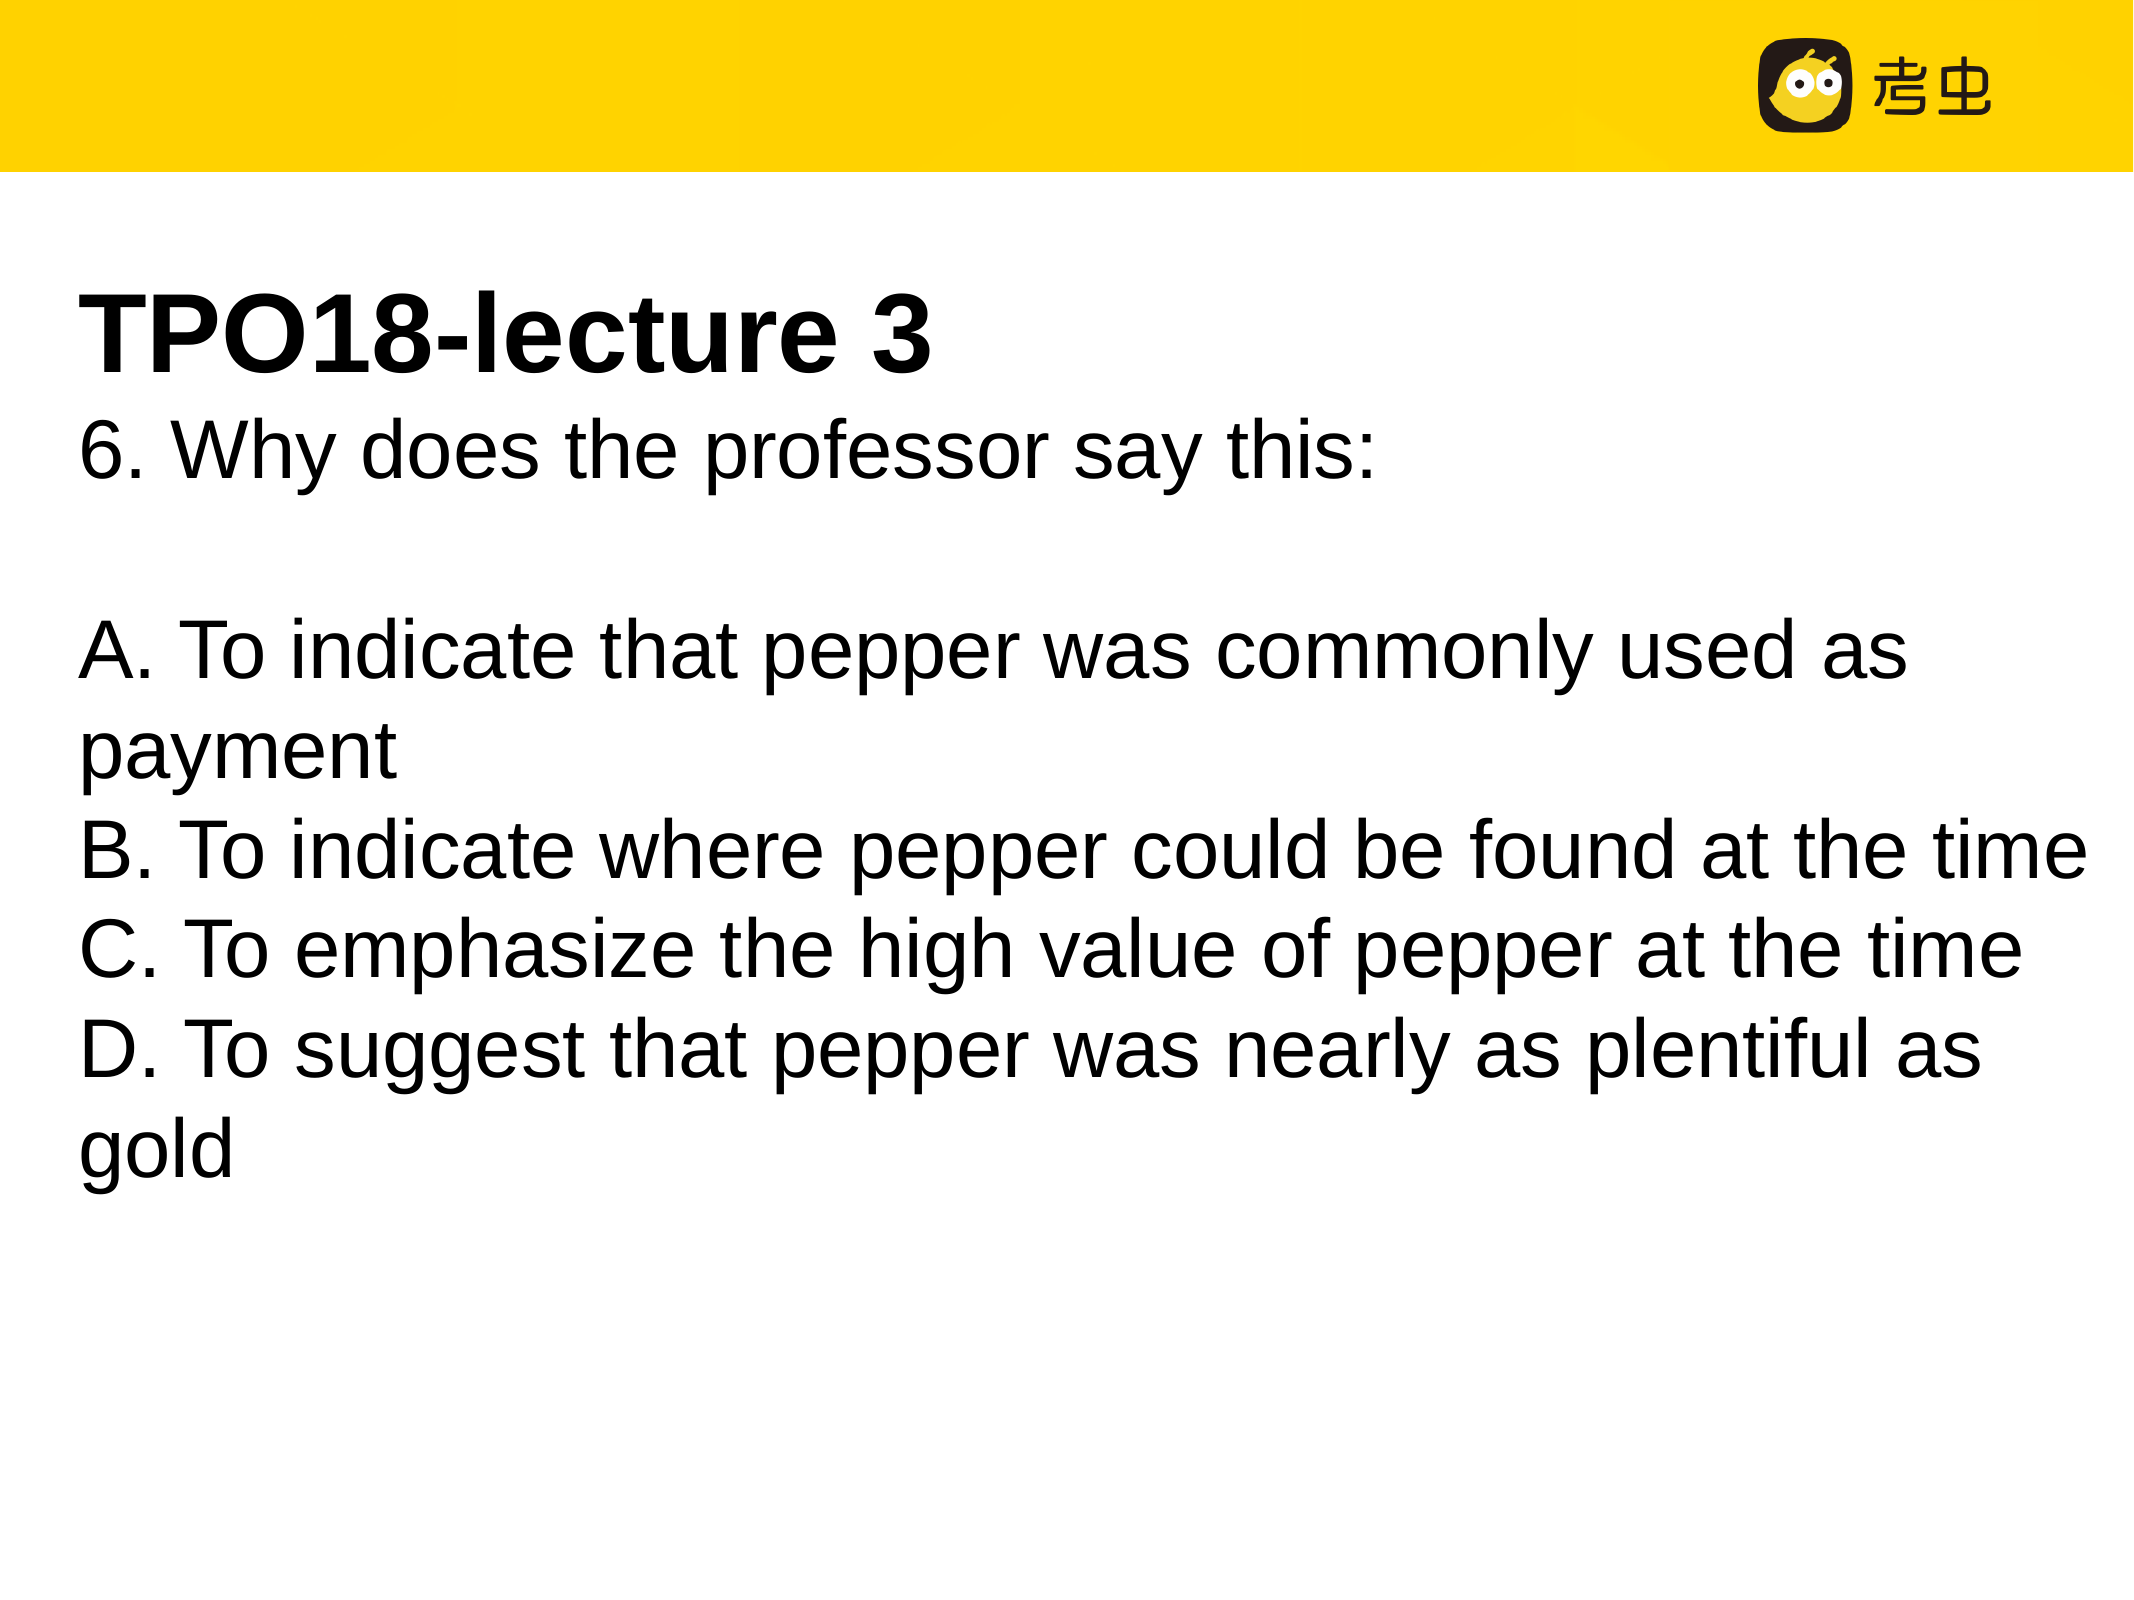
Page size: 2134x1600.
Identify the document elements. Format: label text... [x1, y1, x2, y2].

picture [0, 0, 2134, 172]
picture [1758, 38, 1991, 133]
text_box TPO18-lecture 3 6. Why does the professor say this: A. To indicate that pepper was commonly used as payment B. To indicate where pepper could be found at the time C. To emphasize the high value of pepper at the time D. To suggest that pepper was nearly as plentiful as gold [63, 252, 2134, 1202]
